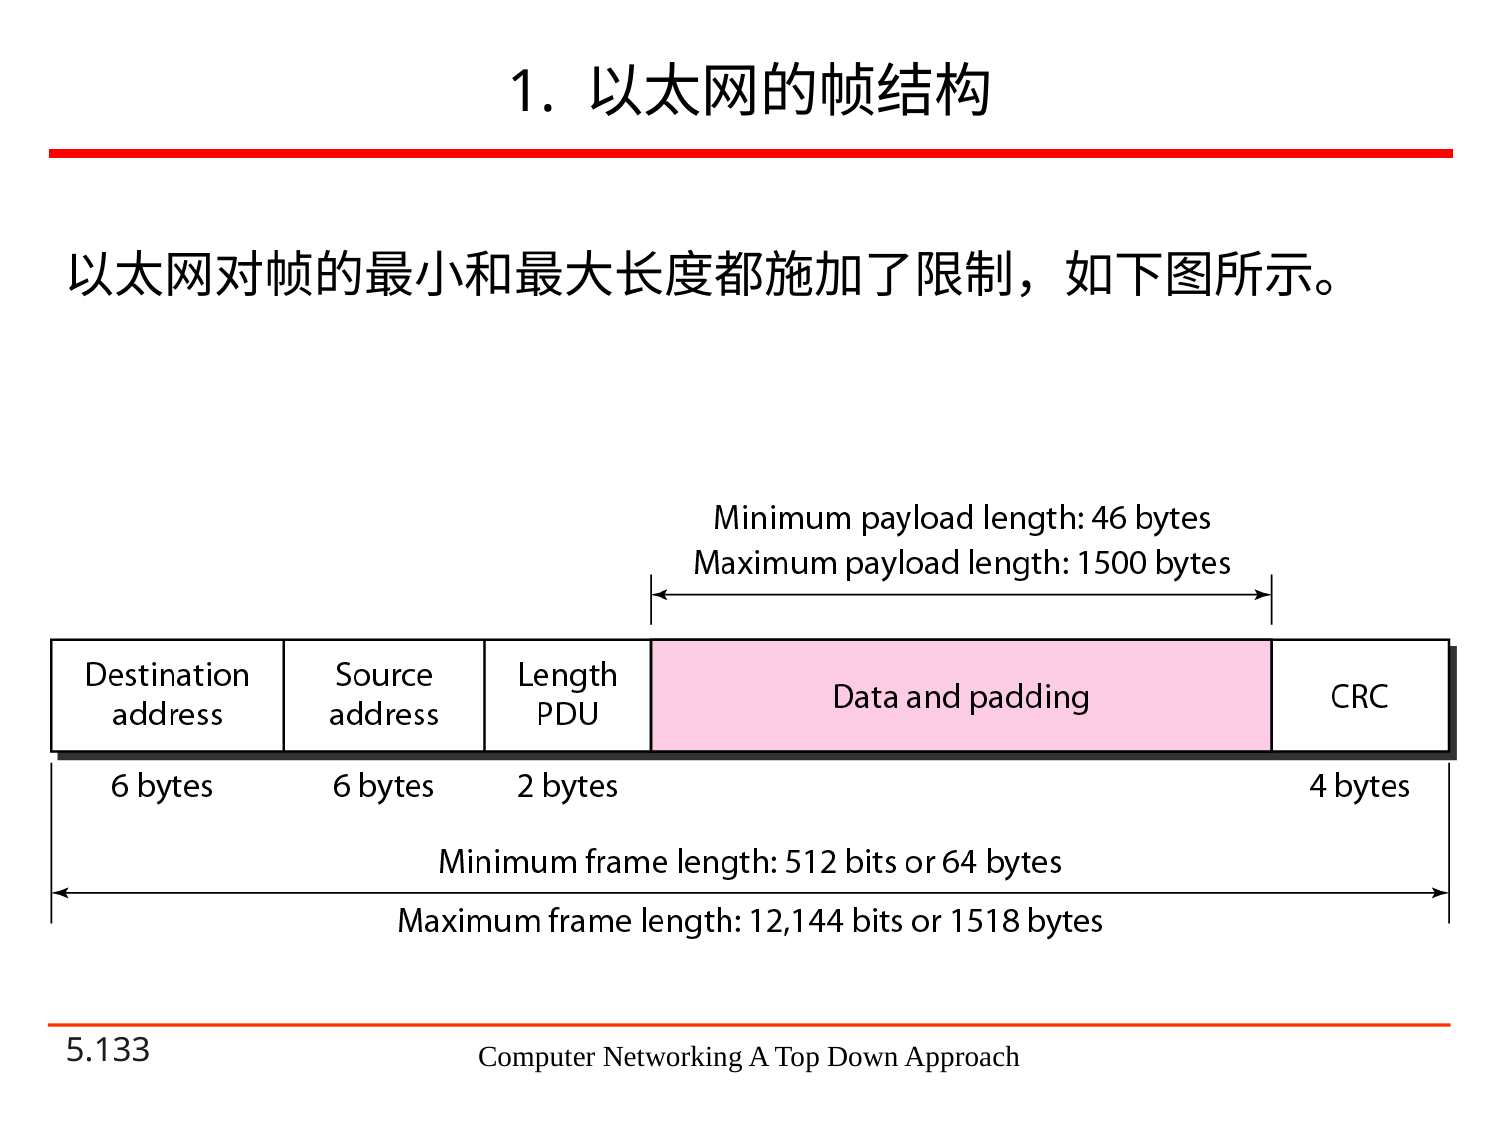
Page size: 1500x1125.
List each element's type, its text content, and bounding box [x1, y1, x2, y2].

title 1. 以太网的帧结构 [49, 35, 1451, 141]
list 以太网对帧的最小和最大长度都施加了限制，如下图所示。 [49, 241, 1453, 330]
picture [49, 500, 1457, 940]
